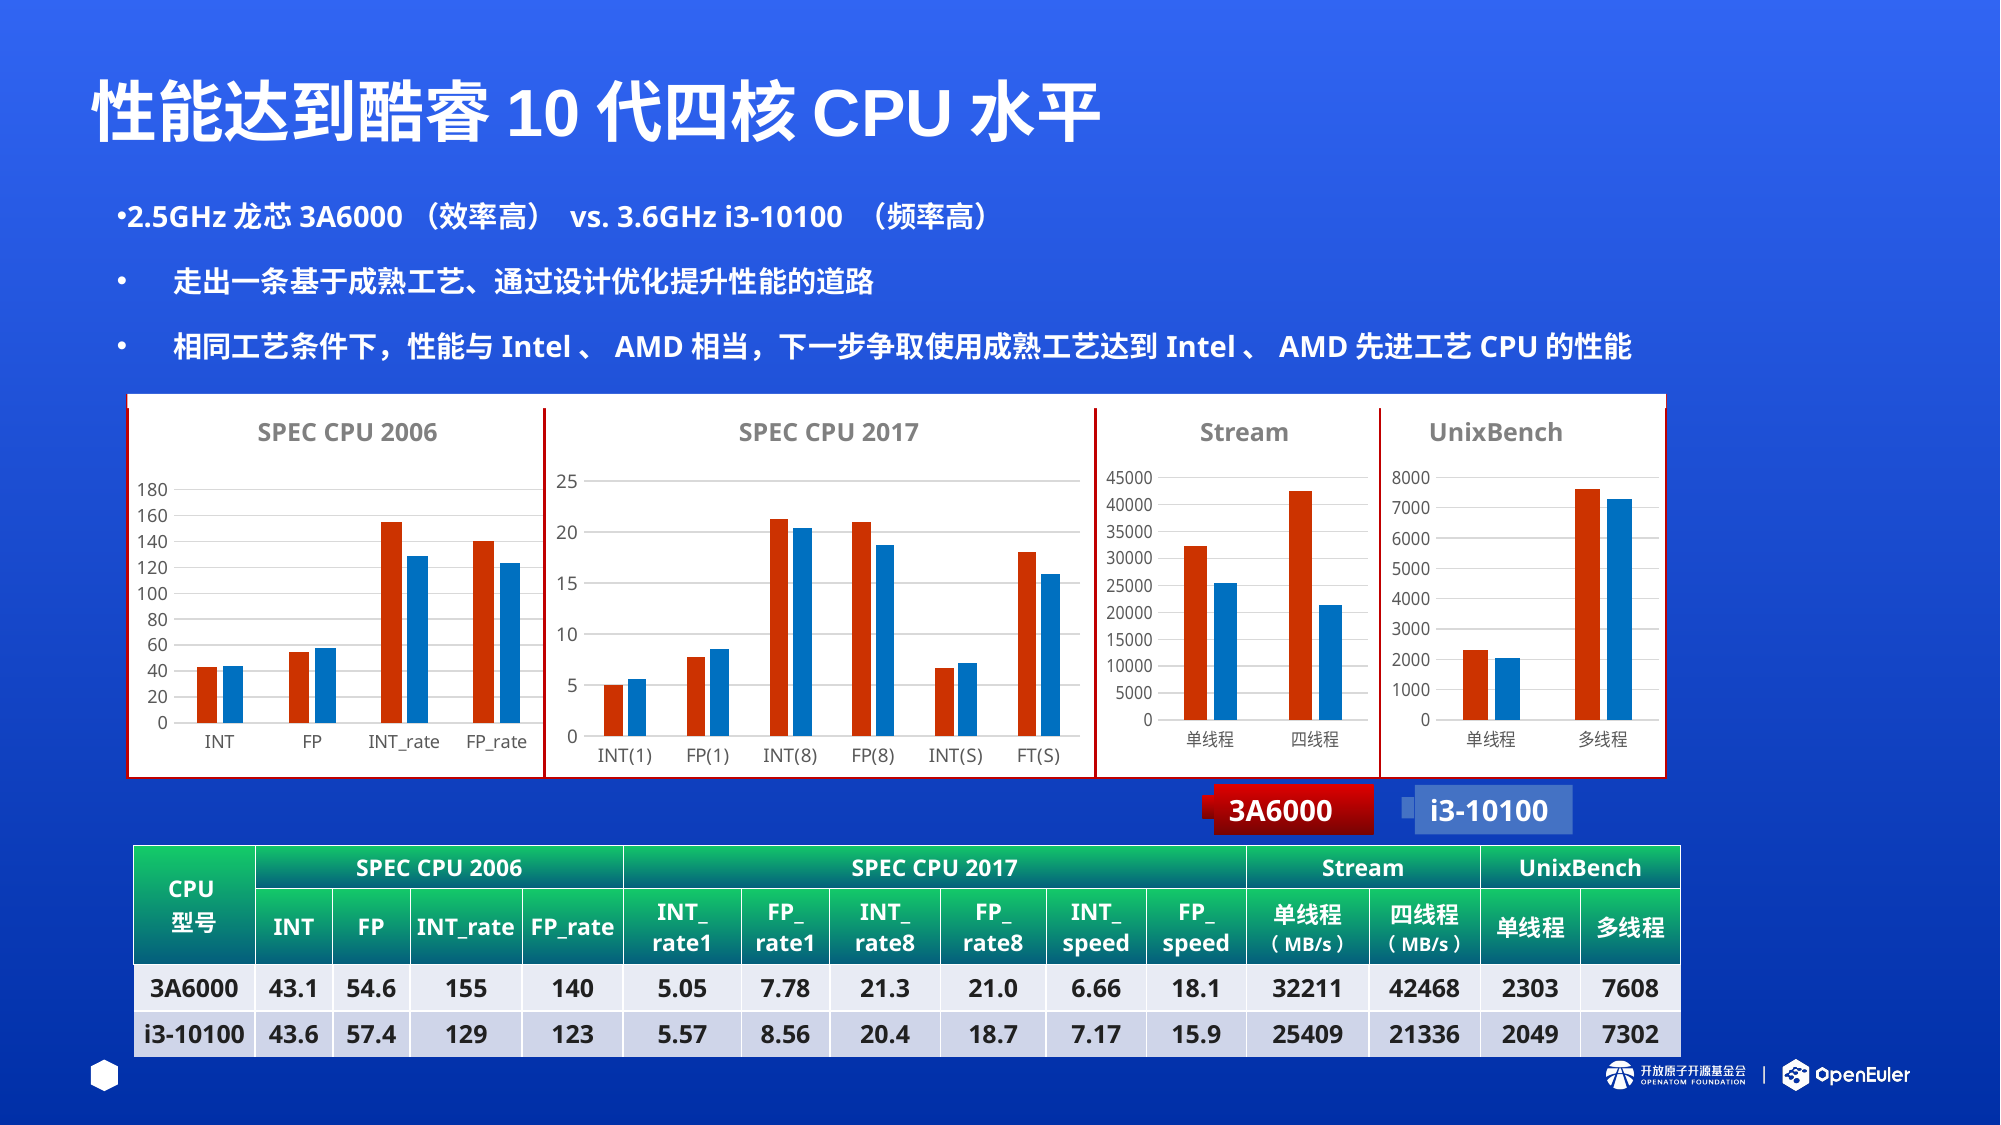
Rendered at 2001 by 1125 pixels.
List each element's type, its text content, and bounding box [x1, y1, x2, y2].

table_cell 20.4 [831, 1012, 940, 1057]
table_header SPEC CPU 2017 [624, 846, 1246, 888]
table_cell INT_ speed [1047, 889, 1146, 964]
table_cell 155 [411, 965, 521, 1010]
table_cell 43.1 [256, 965, 332, 1010]
table_cell FP_ rate1 [742, 889, 829, 964]
table_cell 3A6000 [134, 965, 254, 1010]
table_header Stream [1247, 846, 1480, 888]
table_cell 43.6 [256, 1012, 332, 1057]
table_cell 140 [523, 965, 622, 1010]
table_cell 7.78 [742, 965, 829, 1010]
table_cell 6.66 [1047, 965, 1146, 1010]
table_cell FP_ speed [1147, 889, 1246, 964]
table_cell i3-10100 [134, 1012, 254, 1057]
table_cell 129 [411, 1012, 521, 1057]
table_cell 42468 [1370, 965, 1480, 1010]
table_cell 57.4 [334, 1012, 409, 1057]
table_cell FP [333, 889, 410, 964]
table_cell 四线程 （MB/s） [1370, 889, 1480, 964]
table_cell INT [256, 889, 332, 964]
table_cell 7608 [1581, 965, 1681, 1010]
table_cell 18.1 [1147, 965, 1246, 1010]
table_cell 2303 [1481, 965, 1580, 1010]
table_cell 5.57 [624, 1012, 741, 1057]
table_cell 多线程 [1581, 889, 1680, 964]
table_cell 15.9 [1147, 1012, 1246, 1057]
table_cell FP_ rate8 [941, 889, 1046, 964]
title 性能达到酷睿10代四核CPU水平 [75, 56, 1927, 163]
table_cell INT_ rate1 [624, 889, 741, 964]
table_cell 25409 [1247, 1012, 1368, 1057]
table_cell 8.56 [742, 1012, 829, 1057]
slide_number [73, 1045, 136, 1106]
table_header UnixBench [1481, 846, 1680, 888]
table_cell 7302 [1581, 1012, 1681, 1057]
table_cell 5.05 [624, 965, 741, 1010]
picture [1606, 1059, 1910, 1091]
table_cell 21.3 [831, 965, 940, 1010]
table_cell 21336 [1370, 1012, 1480, 1057]
table_cell 7.17 [1047, 1012, 1146, 1057]
table_cell INT_rate [411, 889, 522, 964]
table_cell 32211 [1247, 965, 1368, 1010]
table_cell 单线程 （MB/s） [1247, 889, 1369, 964]
table_cell FP_rate [523, 889, 623, 964]
table_cell 18.7 [941, 1012, 1045, 1057]
table_cell 21.0 [941, 965, 1045, 1010]
table_cell 单线程 [1481, 889, 1580, 964]
table_cell 2049 [1481, 1012, 1580, 1057]
table_cell 54.6 [334, 965, 409, 1010]
table_header CPU 型号 [134, 846, 255, 964]
table_header SPEC CPU 2006 [256, 846, 623, 888]
table_cell 123 [523, 1012, 622, 1057]
text_box 2.5GHz龙芯3A6000（效率高） vs. 3.6GHz i3-10100 （频率高） 走出一条基于成熟工艺、通过设计优化提升性能的道路 相同工艺条件下，性能与Intel、AMD相当，下一步争取使用成熟工艺达到Intel、AMD先进工艺CPU的性能 [102, 172, 1768, 409]
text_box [127, 357, 1667, 836]
table_cell INT_ rate8 [830, 889, 940, 964]
